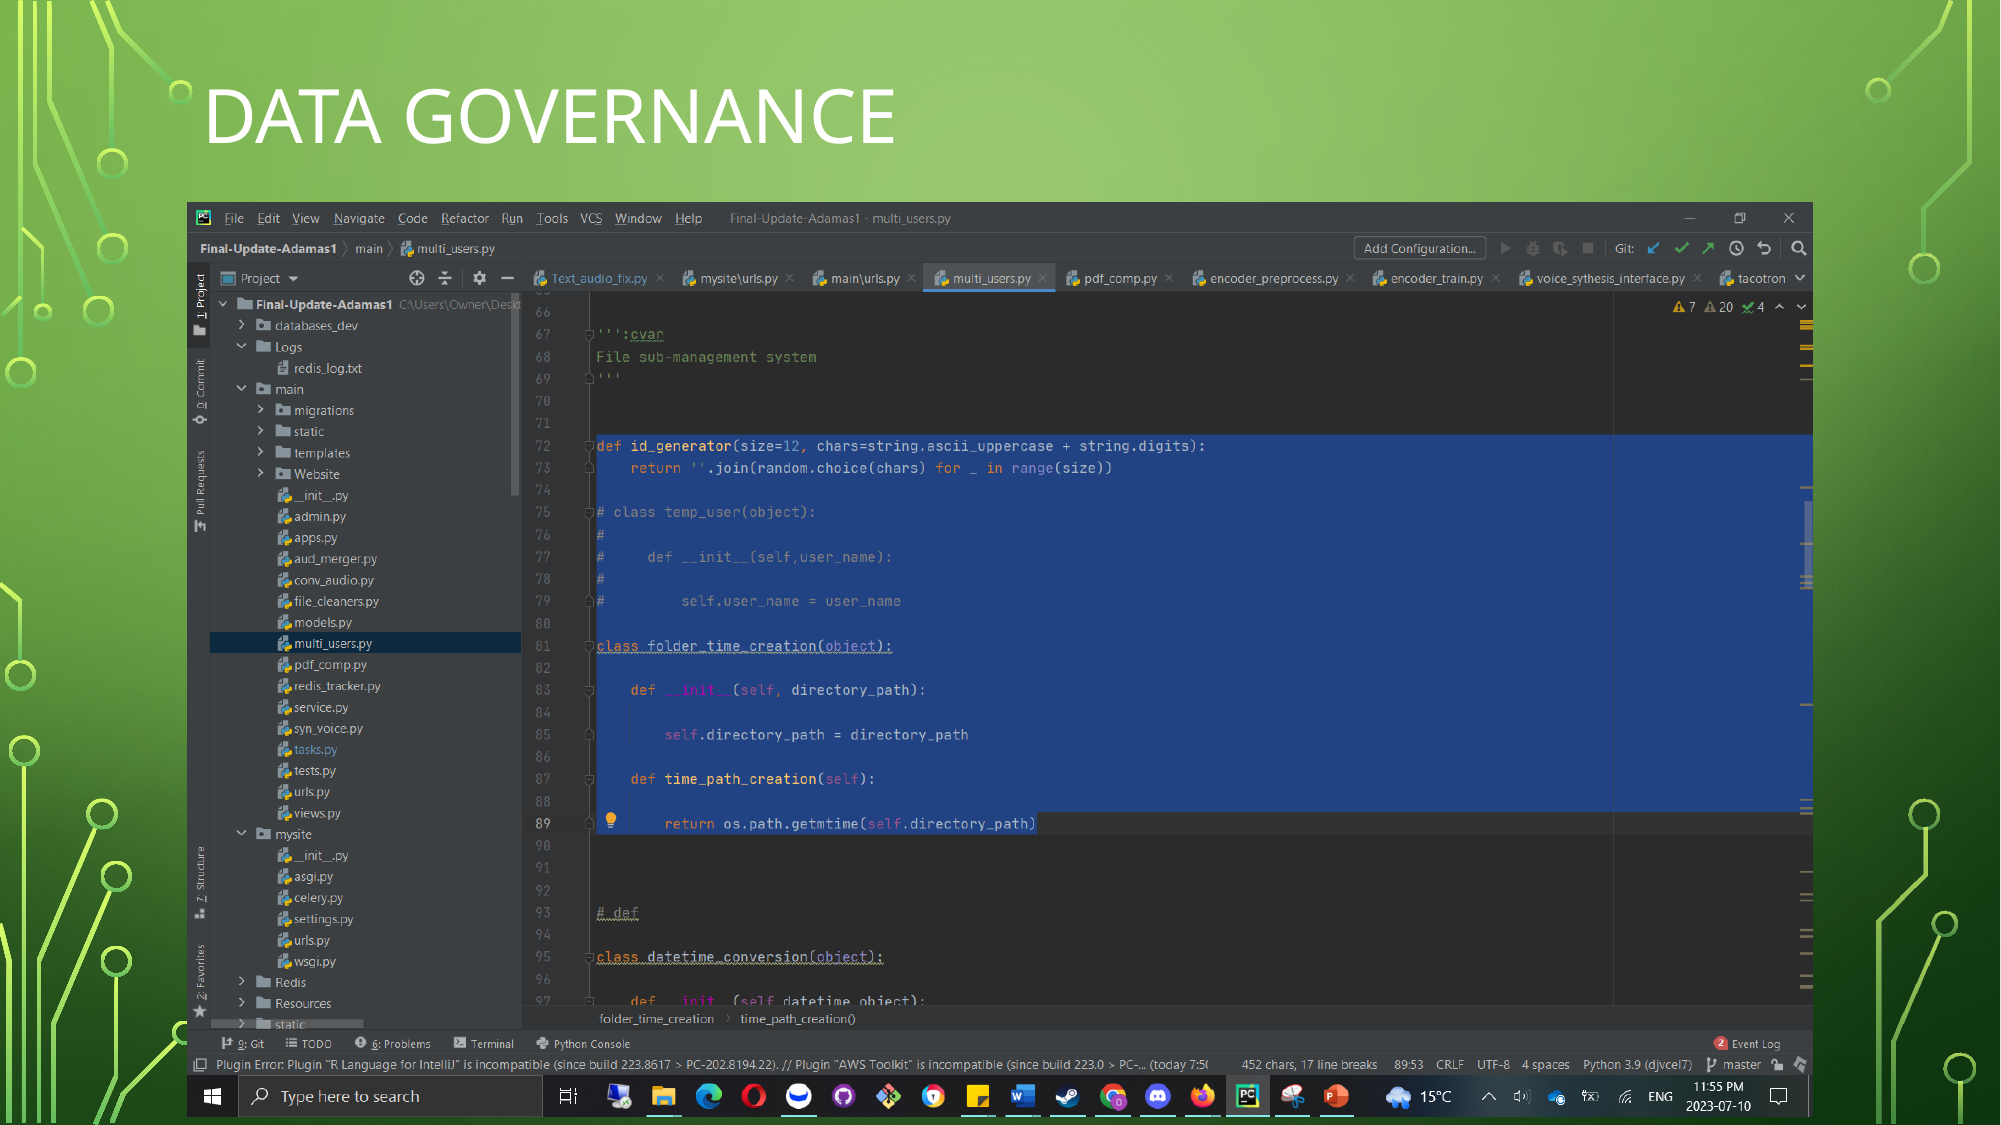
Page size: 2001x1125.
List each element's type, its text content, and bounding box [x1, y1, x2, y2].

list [186, 202, 1813, 1117]
title Data Governance [187, 36, 1813, 202]
